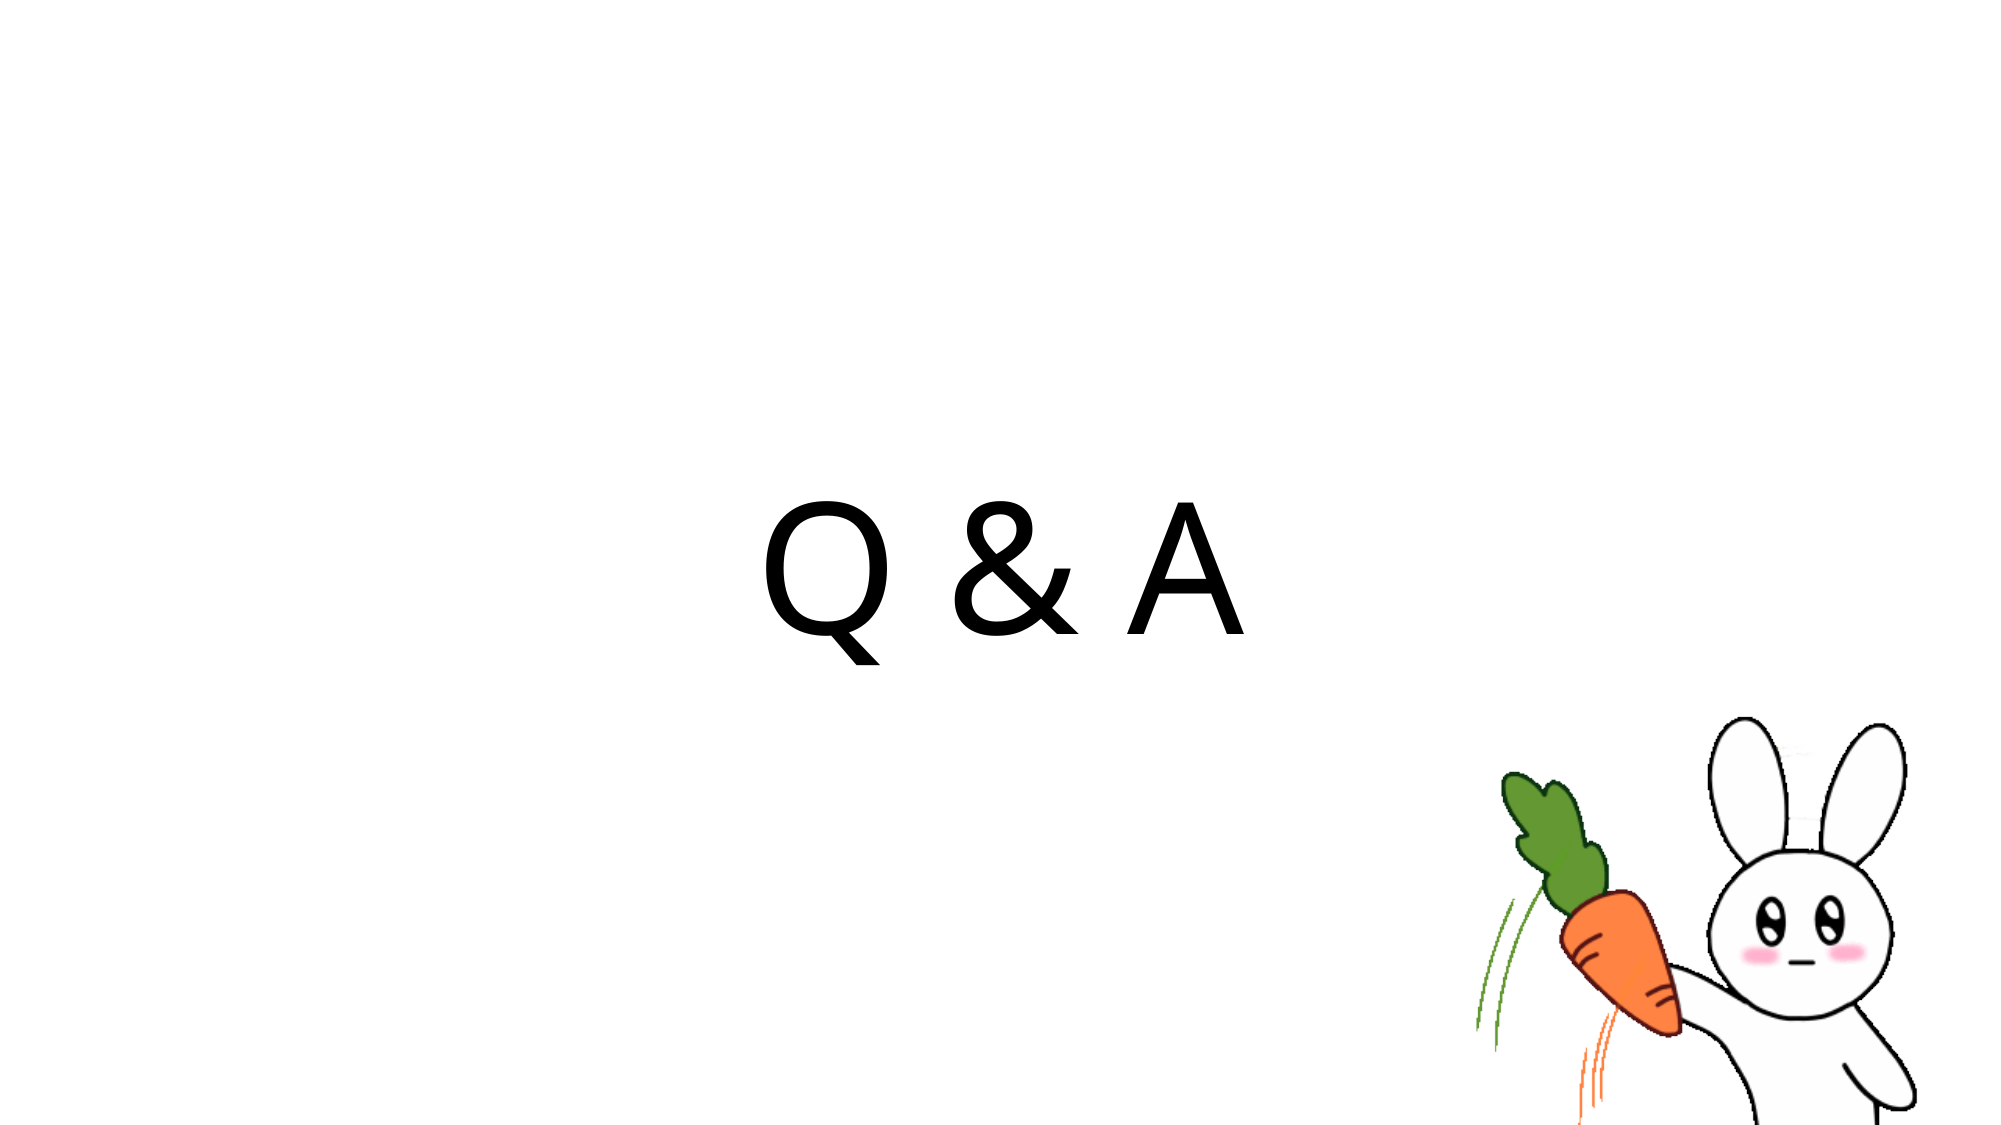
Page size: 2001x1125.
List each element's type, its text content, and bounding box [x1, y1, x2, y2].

picture [1392, 681, 1958, 1125]
text_box Q & A [717, 443, 1283, 679]
